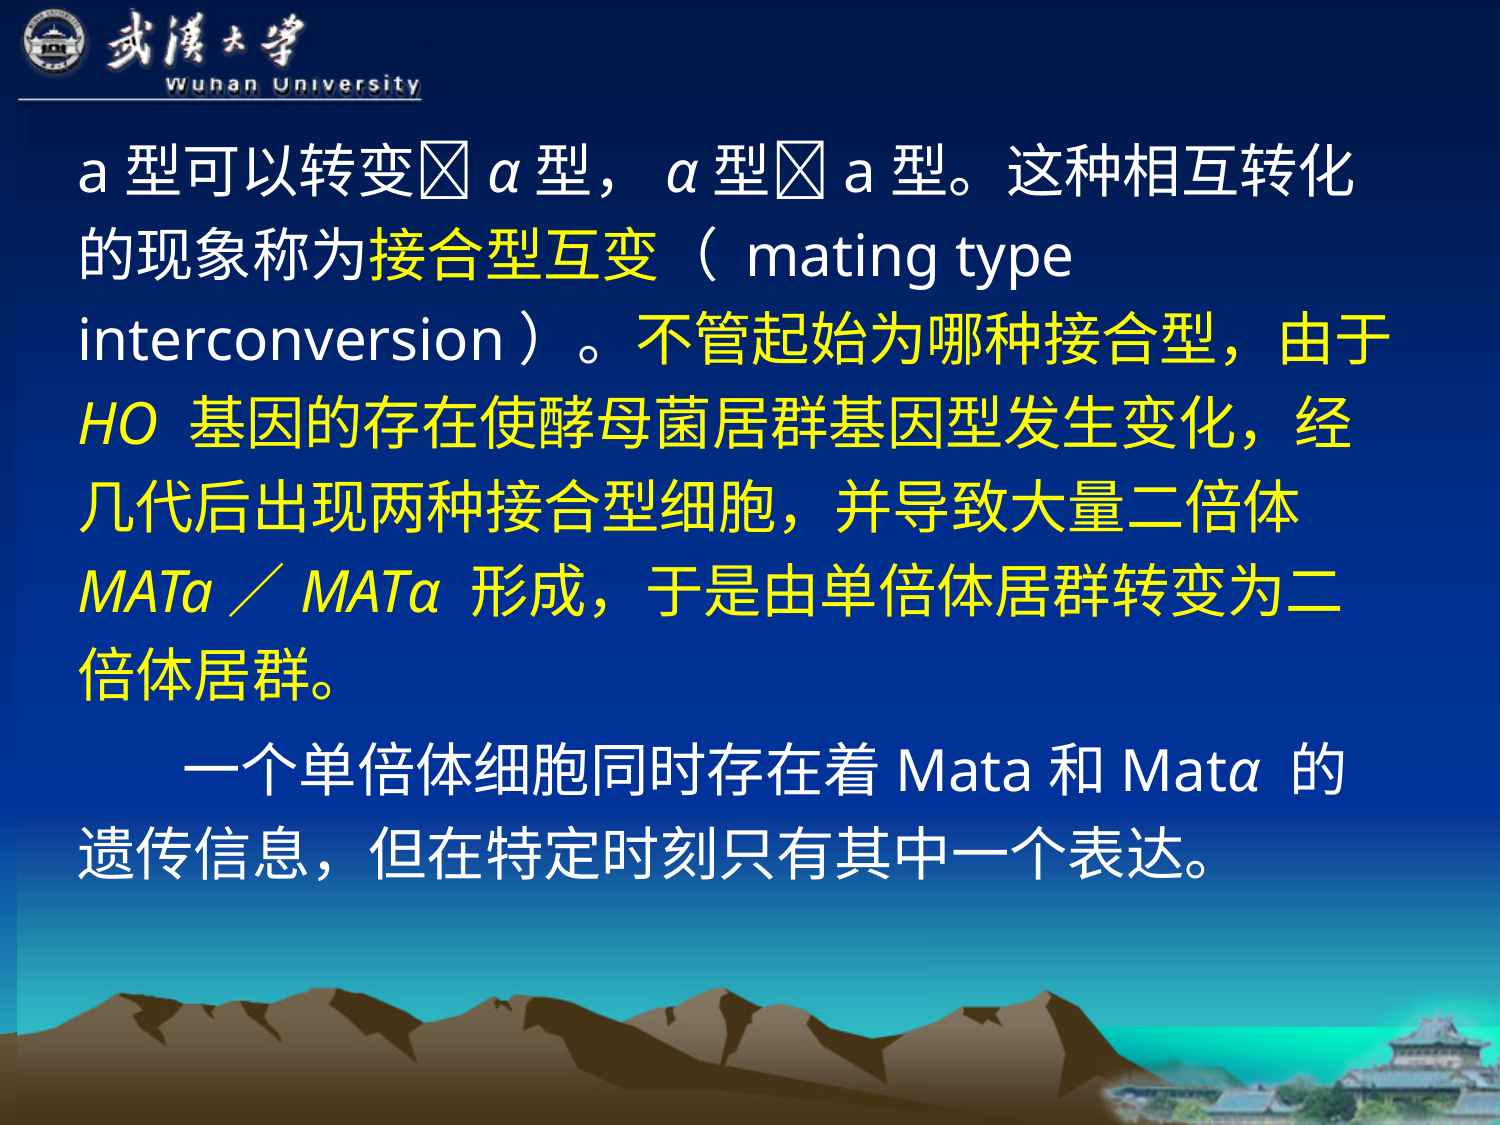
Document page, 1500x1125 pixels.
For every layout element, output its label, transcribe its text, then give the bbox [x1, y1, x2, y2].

picture [17, 4, 1500, 1125]
list a型可以转变α型，α型a型。这种相互转化的现象称为接合型互变（ mating type interconversion）。不管起始为哪种接合型，由于HO 基因的存在使酵母菌居群基因型发生变化，经几代后出现两种接合型细胞，并导致大量二倍体MATa／MATα 形成，于是由单倍体居群转变为二倍体居群。 一个单倍体细胞同时存在着Mata和Matα 的遗传信息，但在特定时刻只有其中一个表达。 [62, 112, 1413, 1001]
